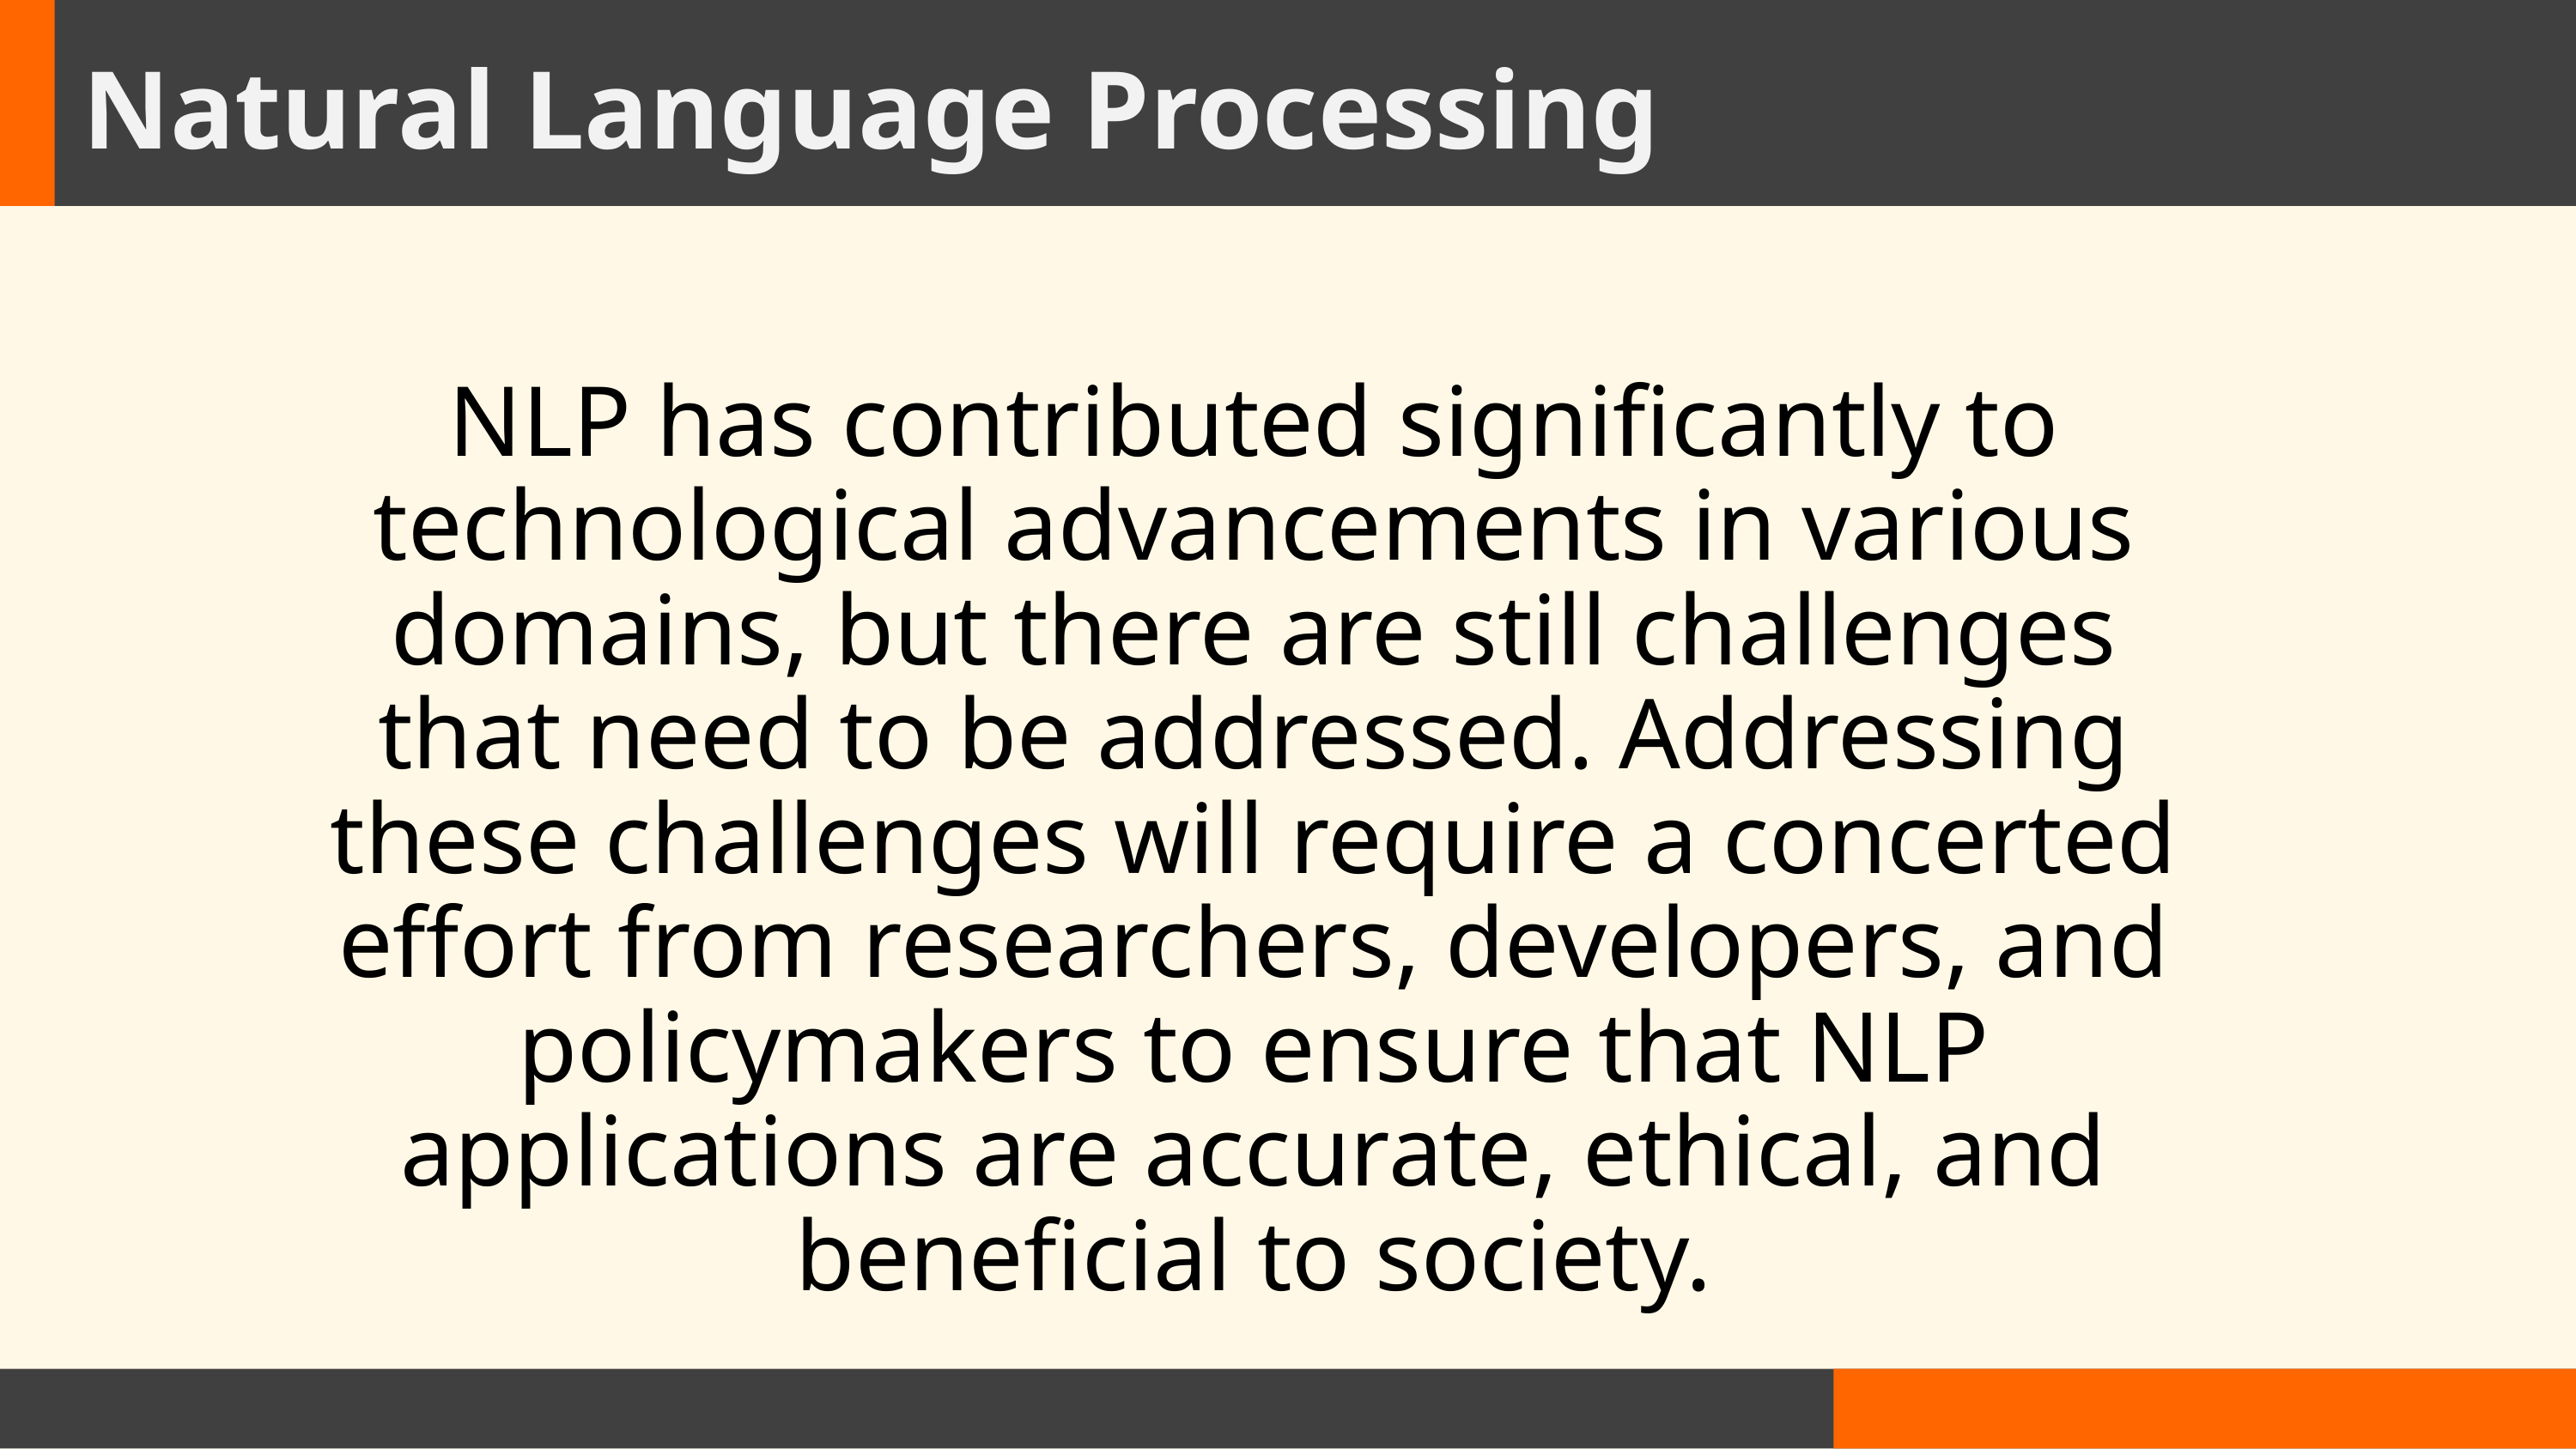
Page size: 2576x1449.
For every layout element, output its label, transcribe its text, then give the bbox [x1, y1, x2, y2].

title Natural Language Processing [70, 50, 2171, 292]
list NLP has contributed significantly to technological advancements in various domains, but there are still challenges that need to be addressed. Addressing these challenges will require a concerted effort from researchers, developers, and policymakers to ensure that NLP applications are accurate, ethical, and beneficial to society. [288, 366, 2221, 1203]
